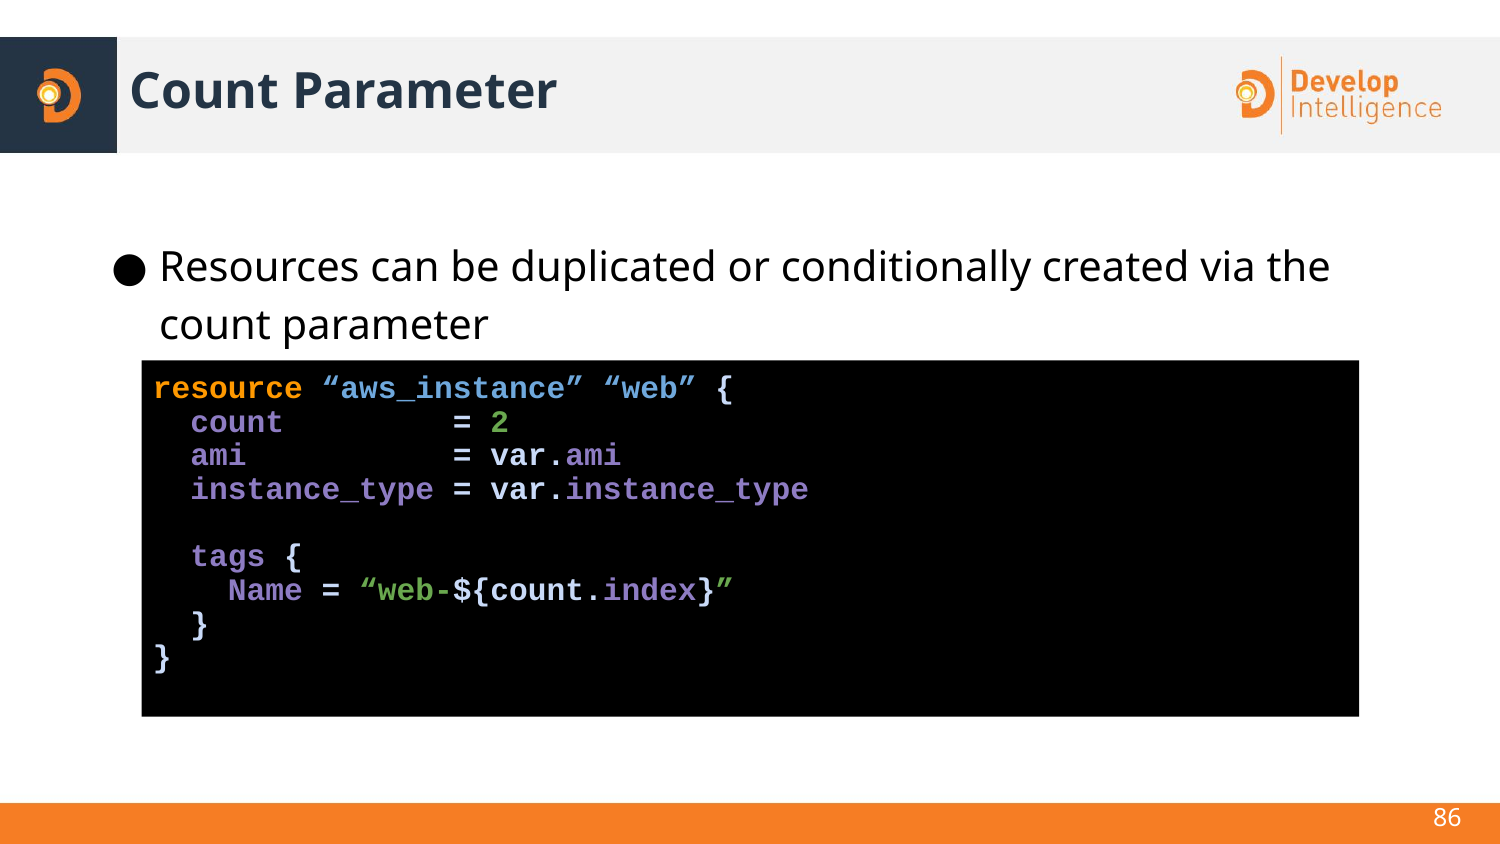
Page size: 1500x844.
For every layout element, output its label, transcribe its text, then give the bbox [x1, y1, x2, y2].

title Count Parameter [118, 36, 1500, 148]
picture [0, 0, 1500, 844]
slide_number <number> [1396, 800, 1499, 837]
text_box resource “aws_instance” “web” { count = 2 ami = var.ami instance_type = var.instance_type tags { Name = “web-${count.index}” } } [141, 360, 1360, 717]
list Resources can be duplicated or conditionally created via the count parameter [102, 226, 1396, 758]
